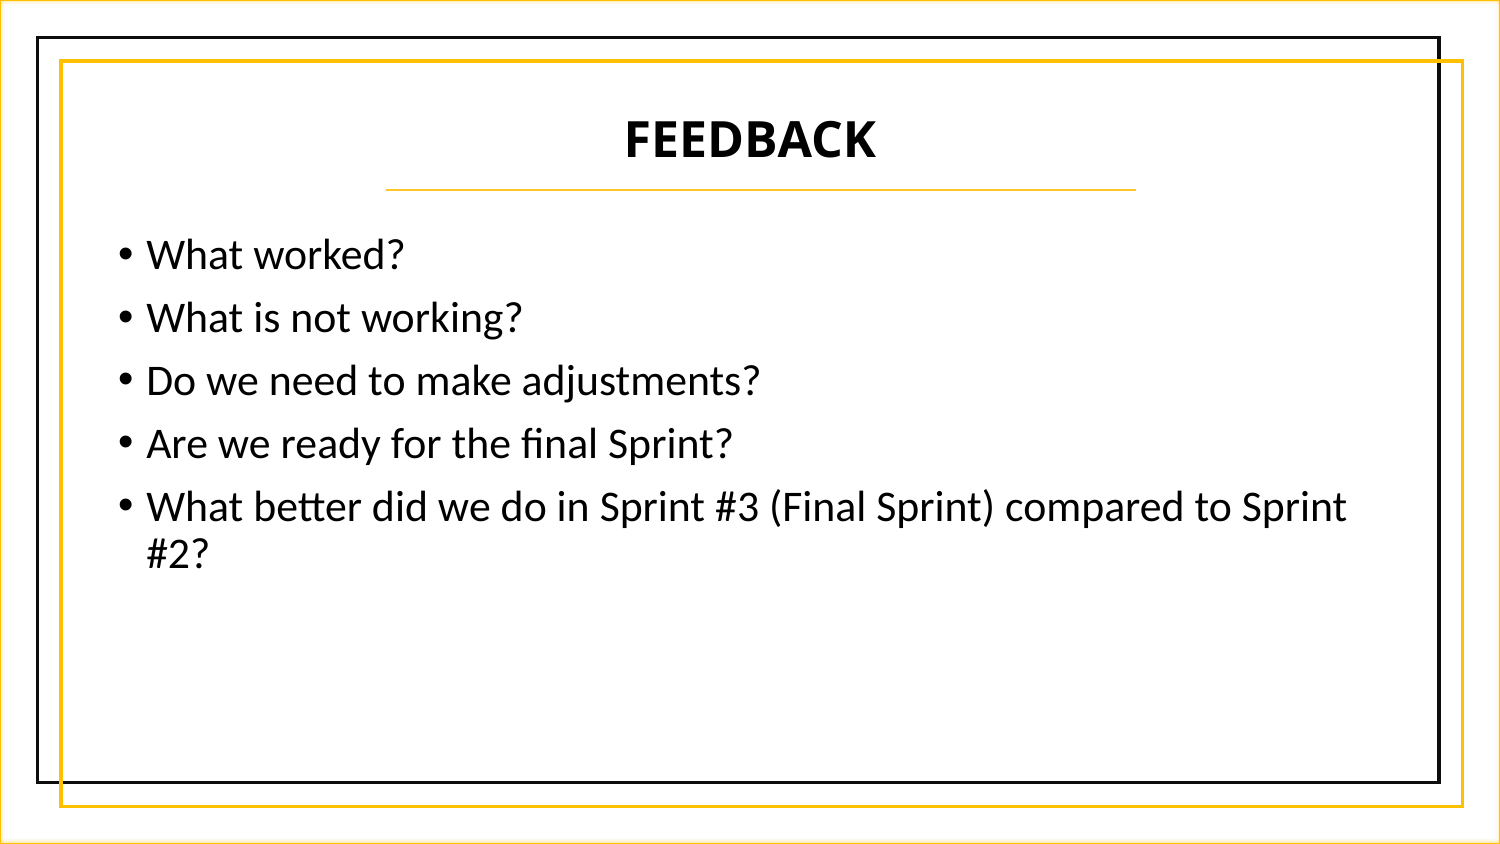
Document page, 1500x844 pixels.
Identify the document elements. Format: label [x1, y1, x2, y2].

text_box [0, 0, 1500, 844]
